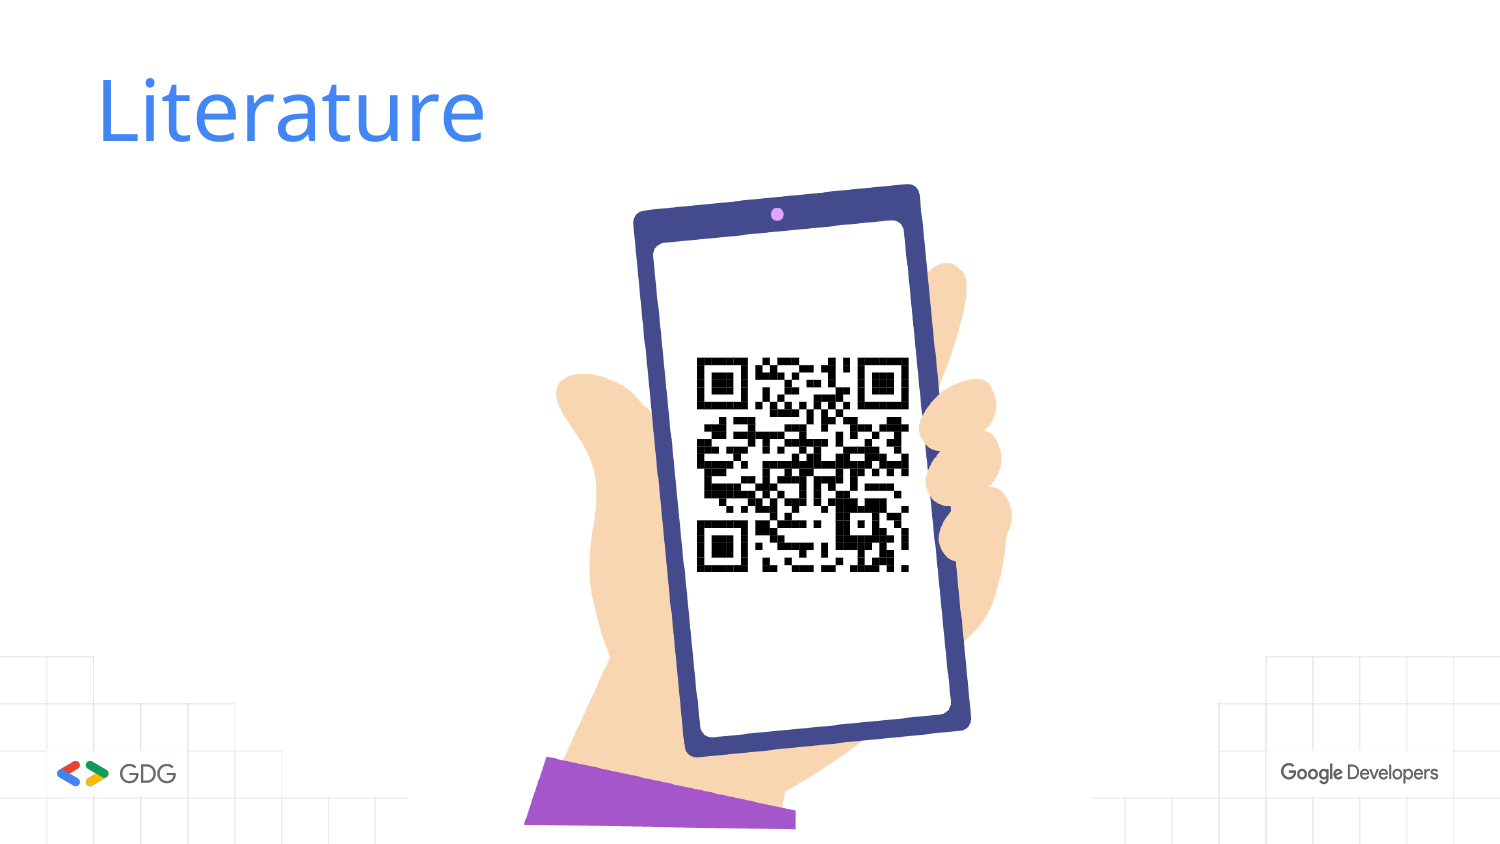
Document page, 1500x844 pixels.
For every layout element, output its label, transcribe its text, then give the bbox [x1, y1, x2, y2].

title Literature [95, 56, 1493, 151]
picture [0, 149, 1500, 844]
text_box [1266, 750, 1453, 797]
text_box [46, 750, 187, 797]
